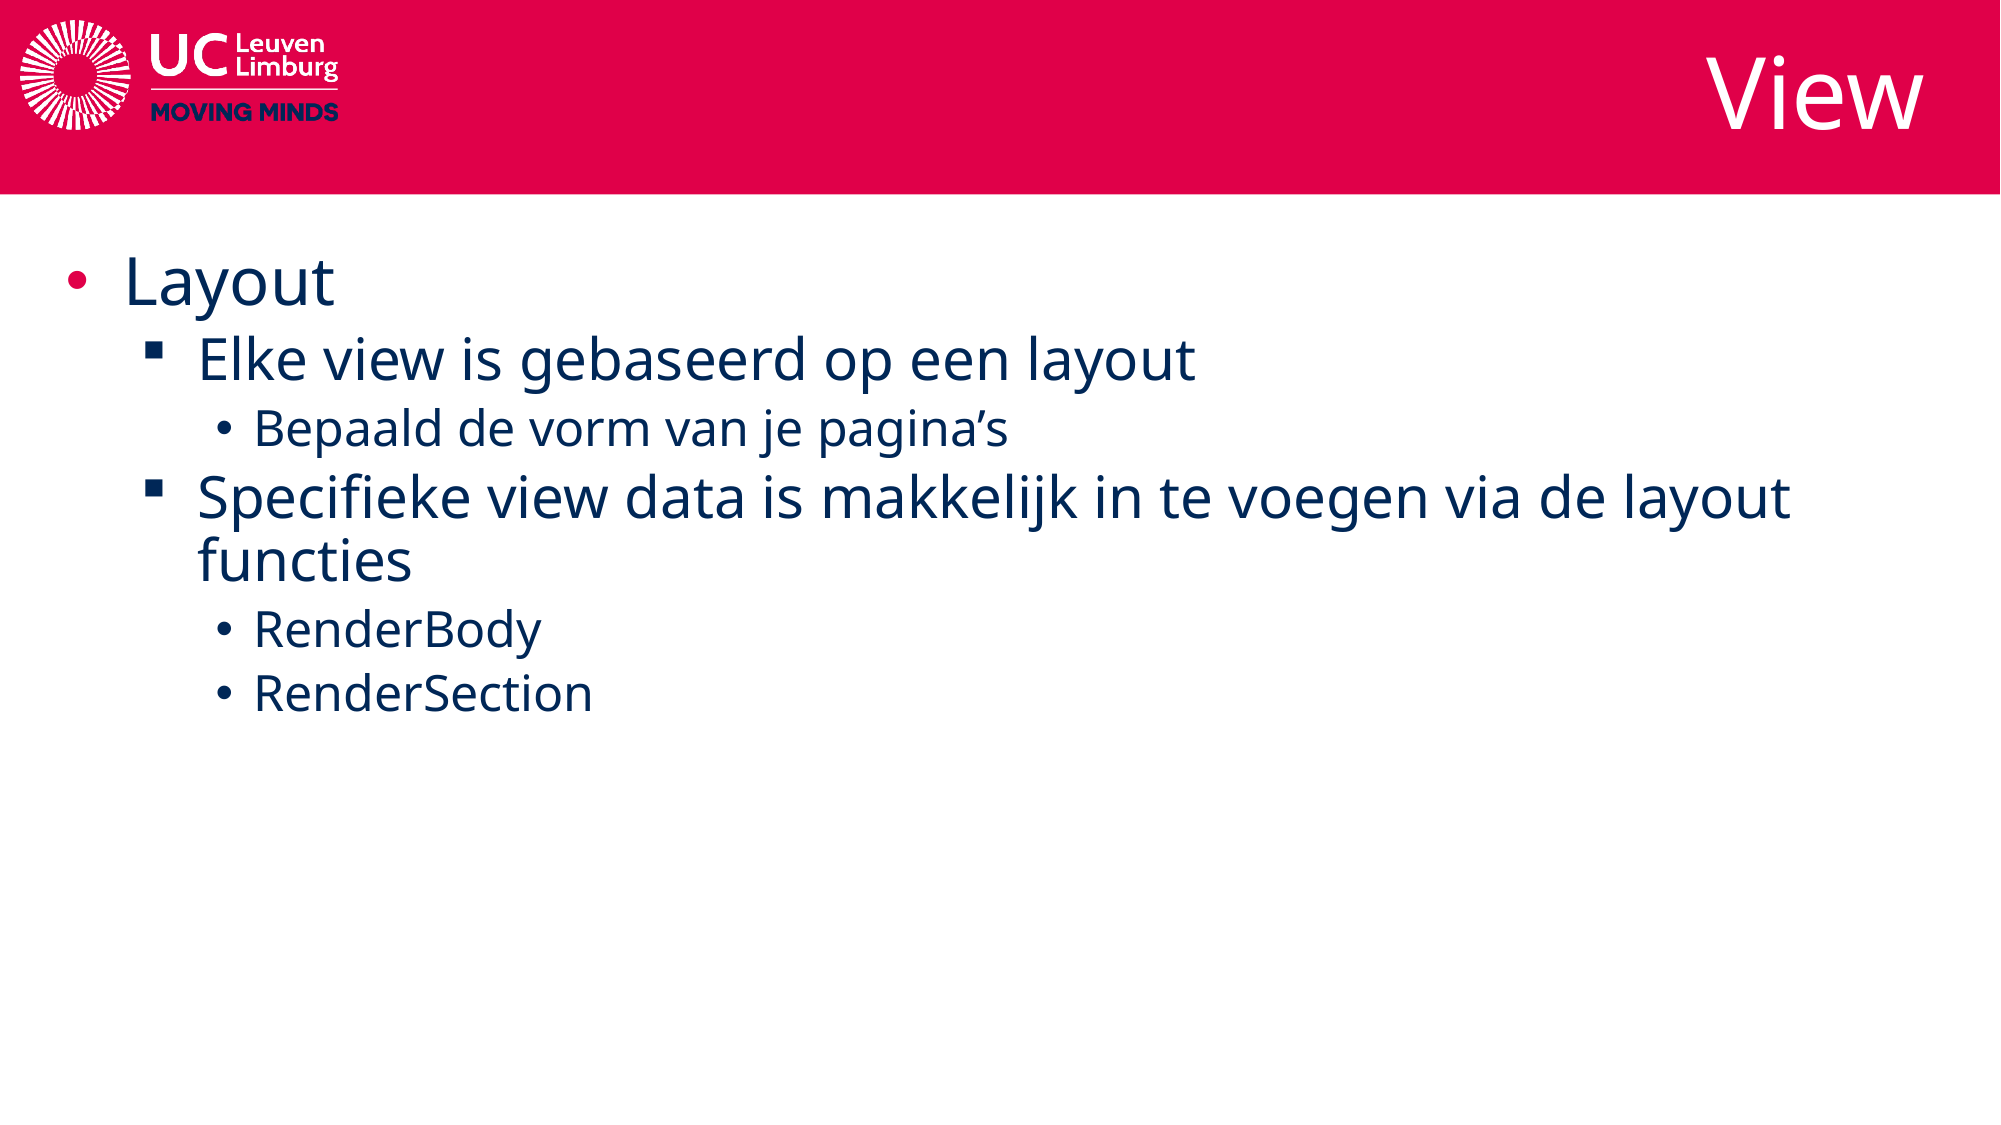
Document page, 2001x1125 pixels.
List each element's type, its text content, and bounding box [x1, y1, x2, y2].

list Layout Elke view is gebaseerd op een layout Bepaald de vorm van je pagina’s Specifieke view data is makkelijk in te voegen via de layout functies RenderBody RenderSection [50, 240, 1940, 1078]
picture [20, 20, 338, 130]
title View [358, 0, 1940, 195]
